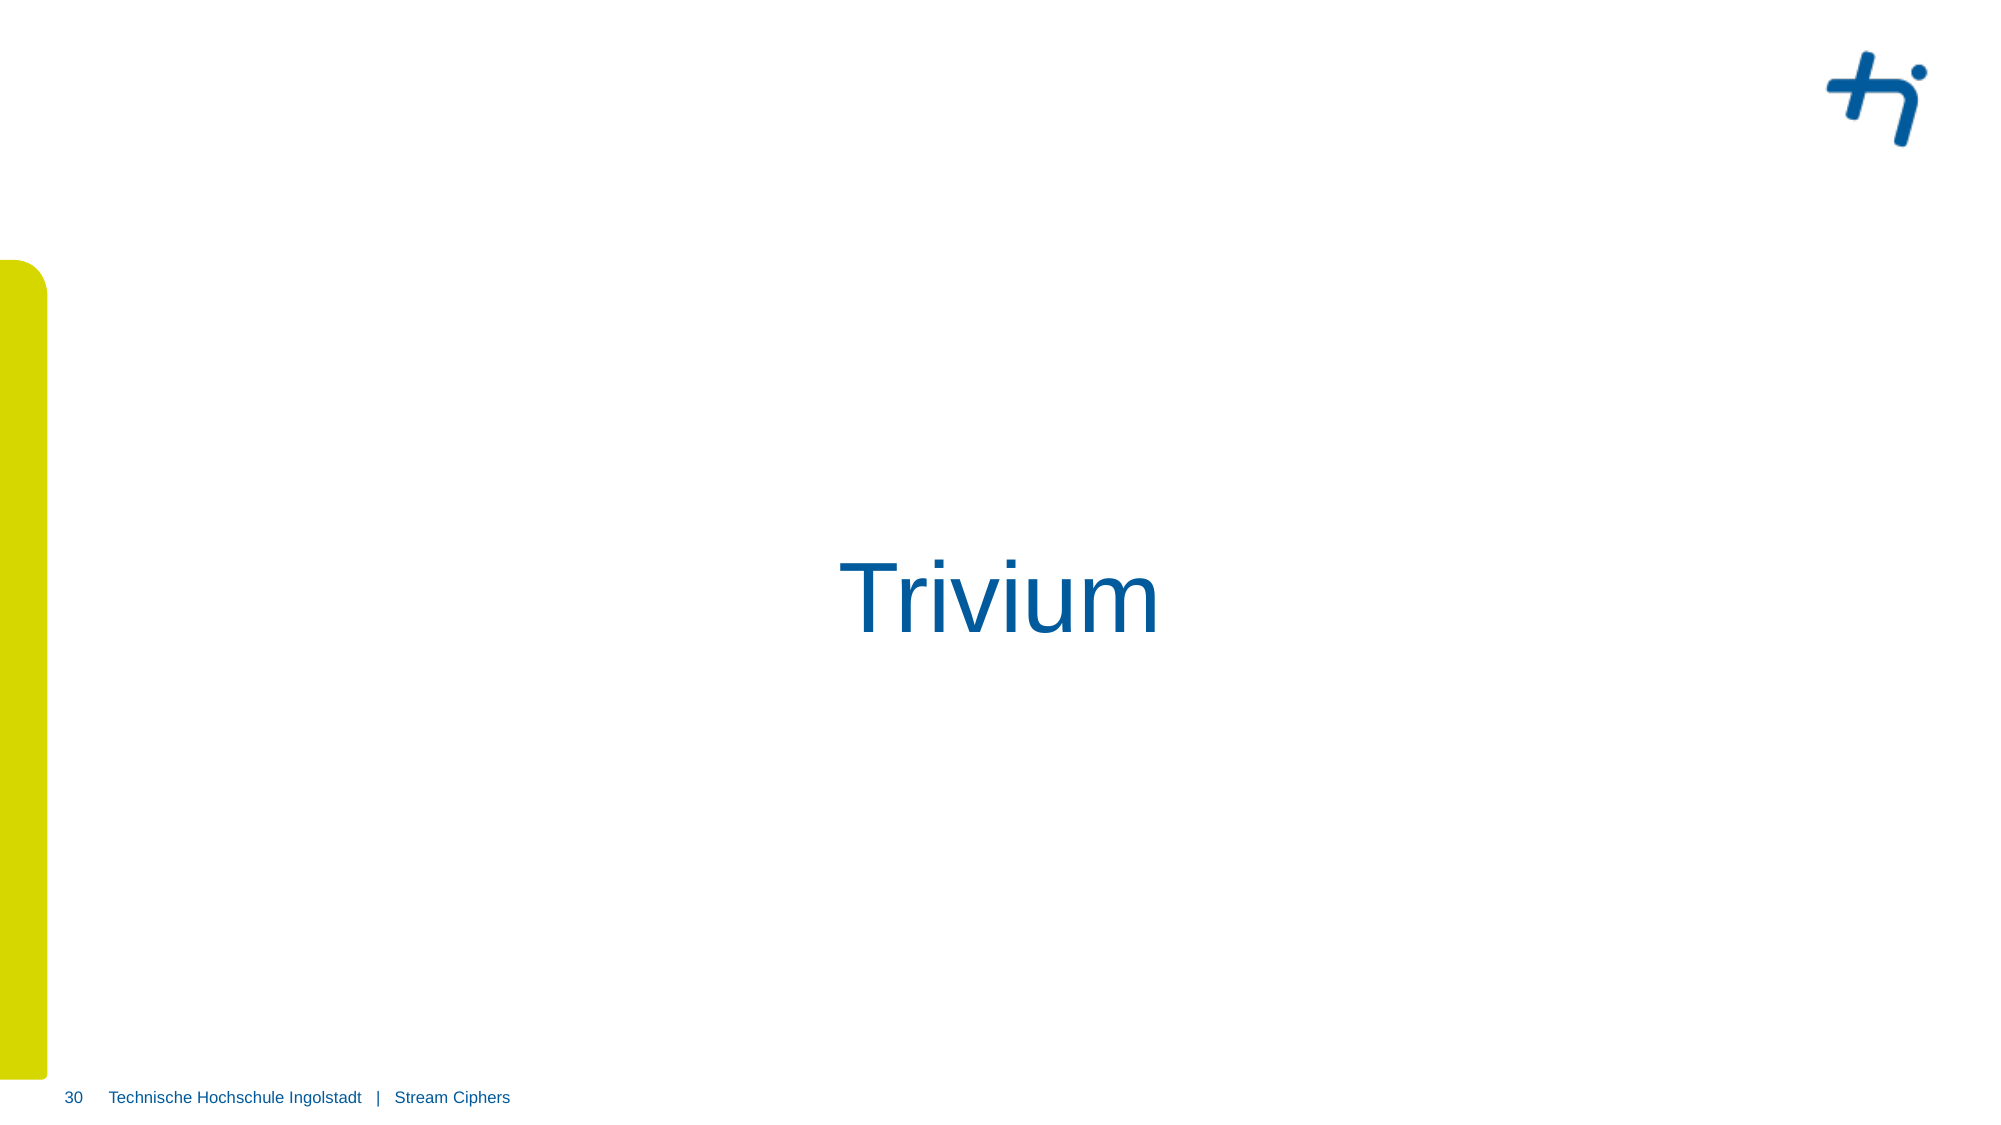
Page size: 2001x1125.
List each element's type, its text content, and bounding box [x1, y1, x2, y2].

slide_number 30 [64, 1087, 107, 1122]
list Trivium [92, 173, 1908, 952]
